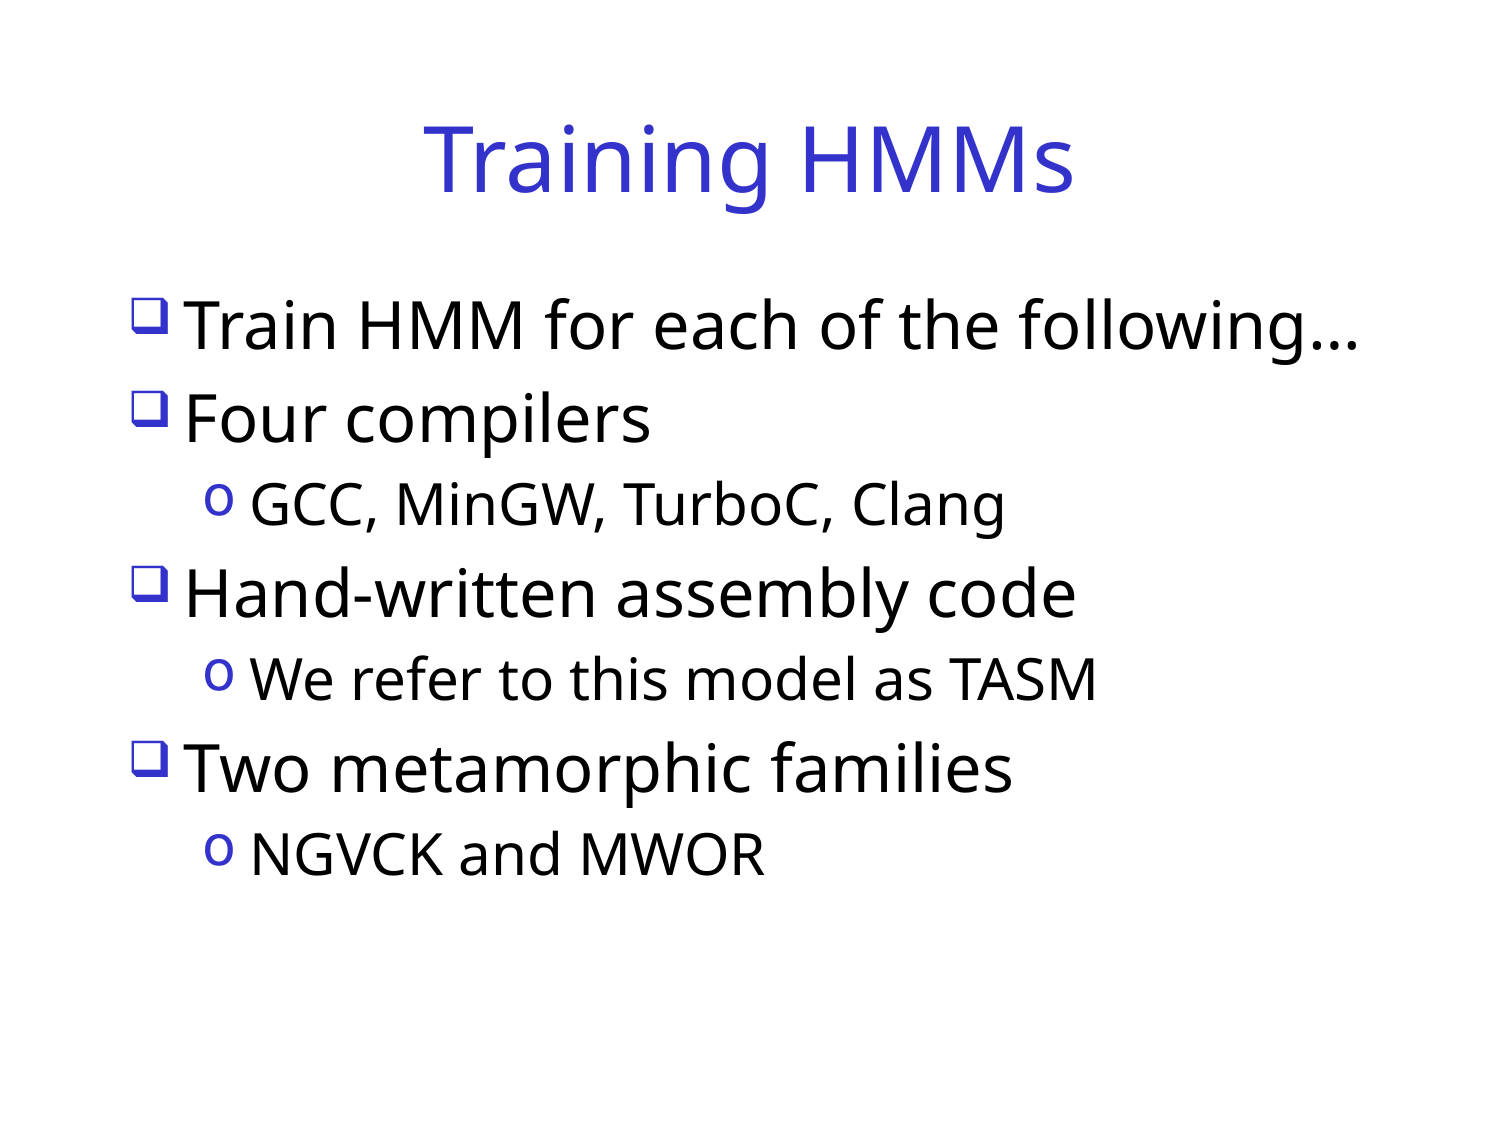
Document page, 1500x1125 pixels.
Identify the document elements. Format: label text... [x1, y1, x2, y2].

list Train HMM for each of the following… Four compilers GCC, MinGW, TurboC, Clang Hand-written assembly code We refer to this model as TASM Two metamorphic families NGVCK and MWOR [112, 274, 1401, 1001]
title Training HMMs [112, 62, 1388, 251]
